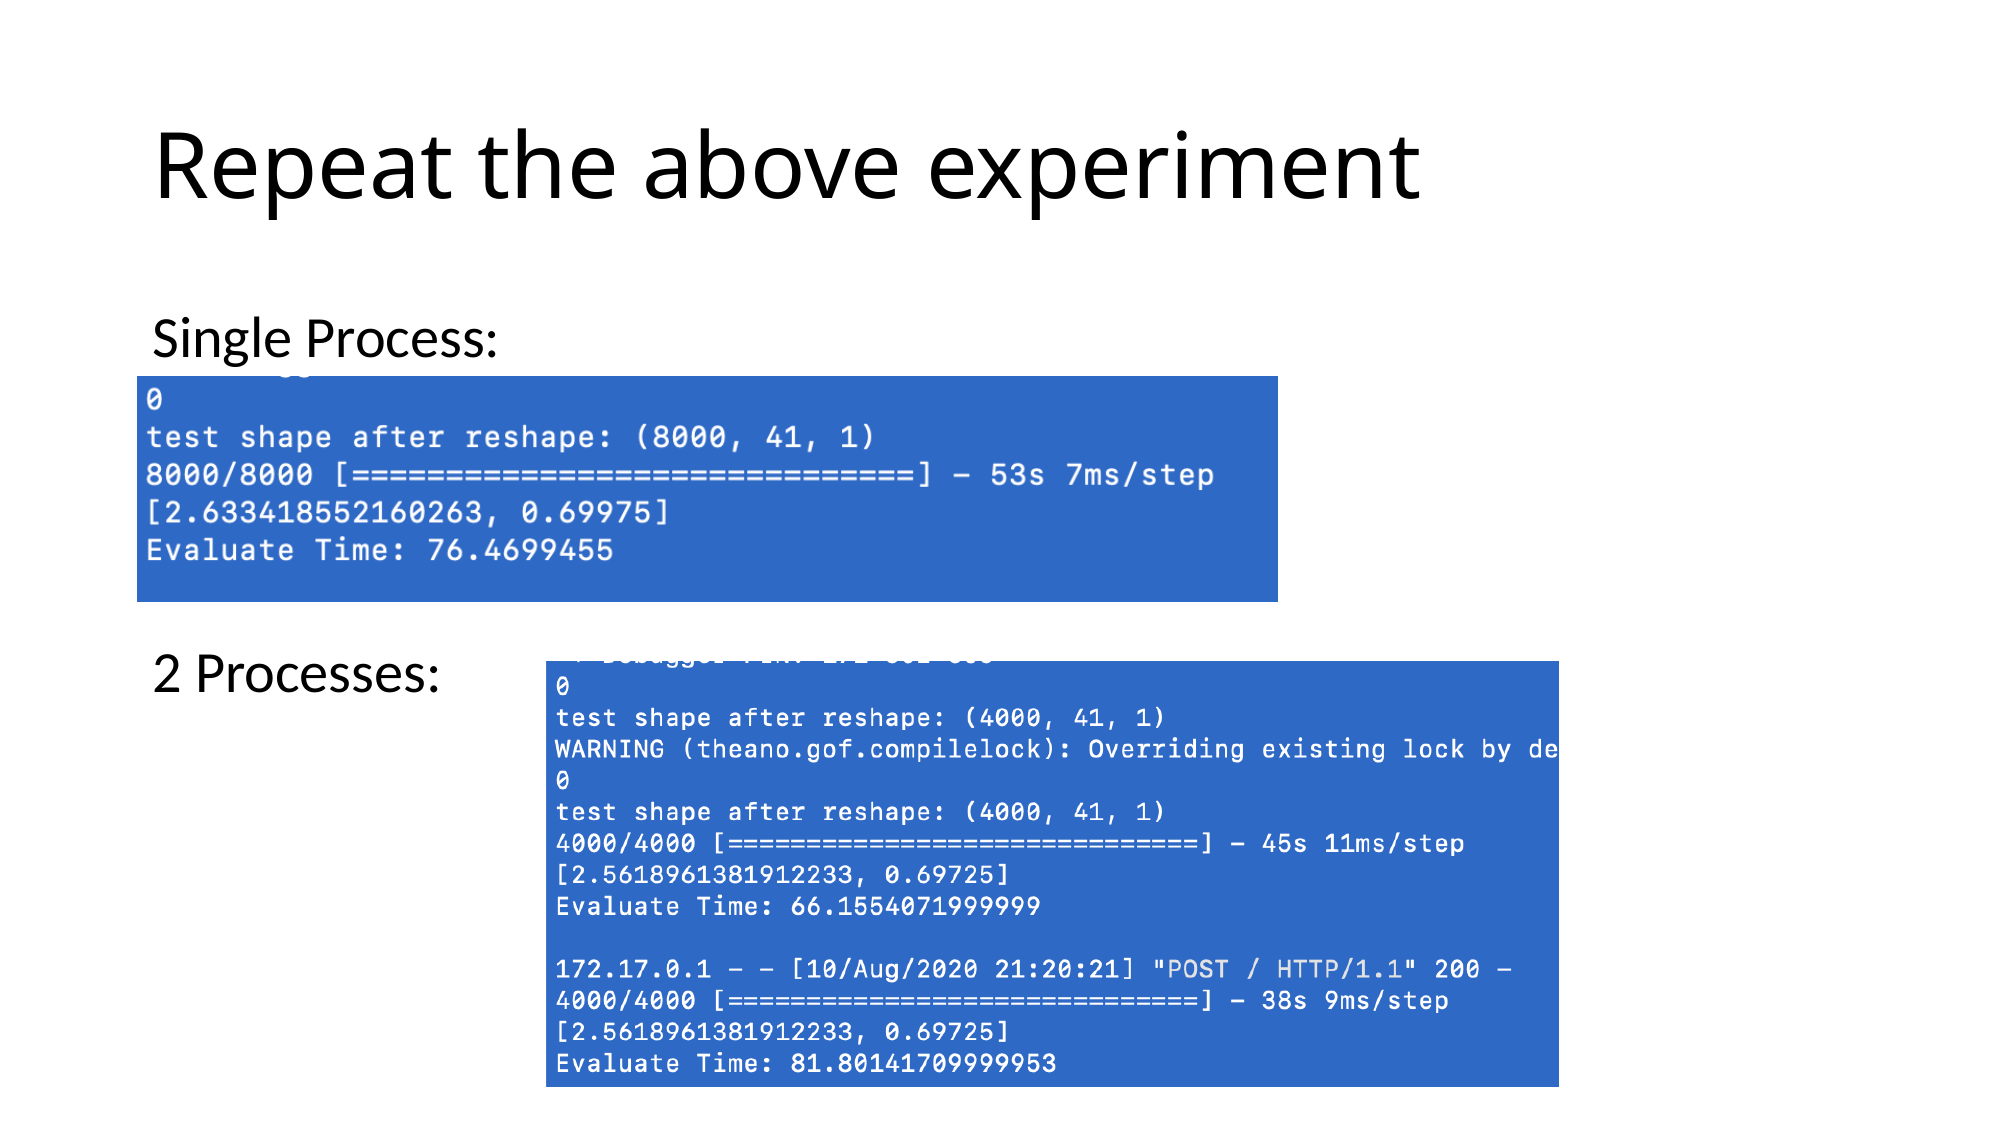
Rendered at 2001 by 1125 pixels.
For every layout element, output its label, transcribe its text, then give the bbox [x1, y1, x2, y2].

picture [546, 661, 1559, 1087]
list Single Process: 2 Processes: [137, 299, 1863, 1014]
title Repeat the above experiment [137, 59, 1863, 278]
picture [137, 376, 1278, 602]
